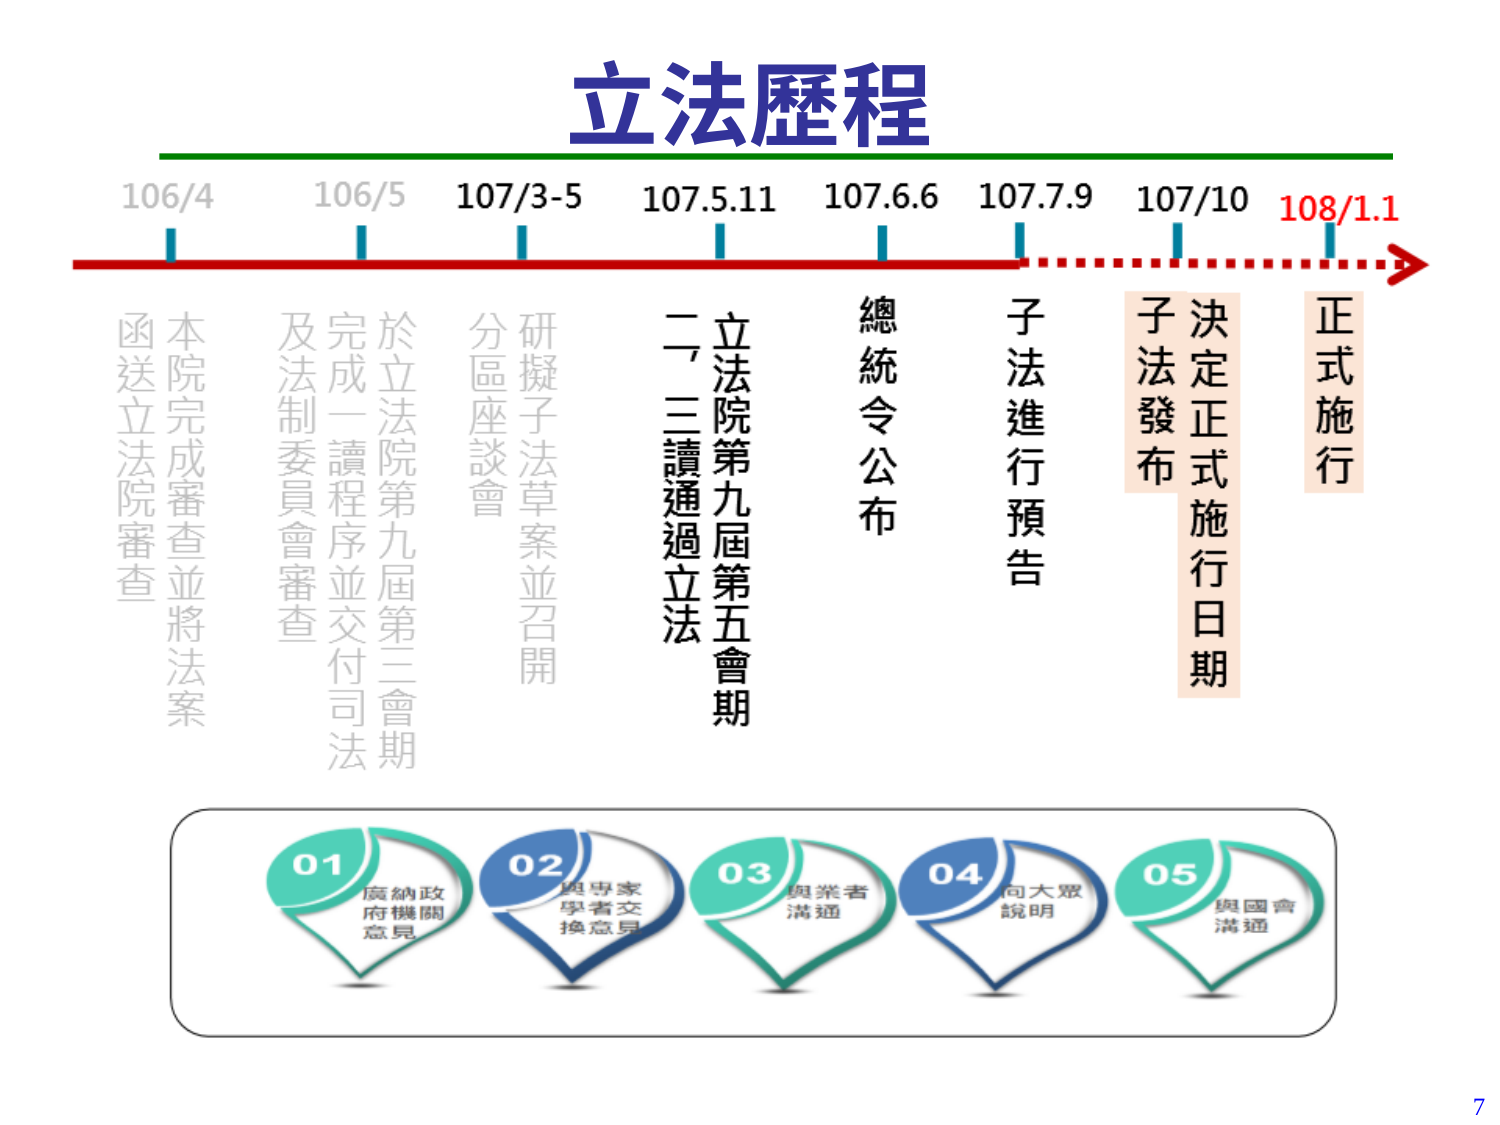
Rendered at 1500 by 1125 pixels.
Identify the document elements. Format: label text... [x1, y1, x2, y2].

picture [52, 160, 1454, 1102]
title 立法歷程 [75, 45, 1425, 159]
slide_number 7 [1150, 1082, 1500, 1119]
